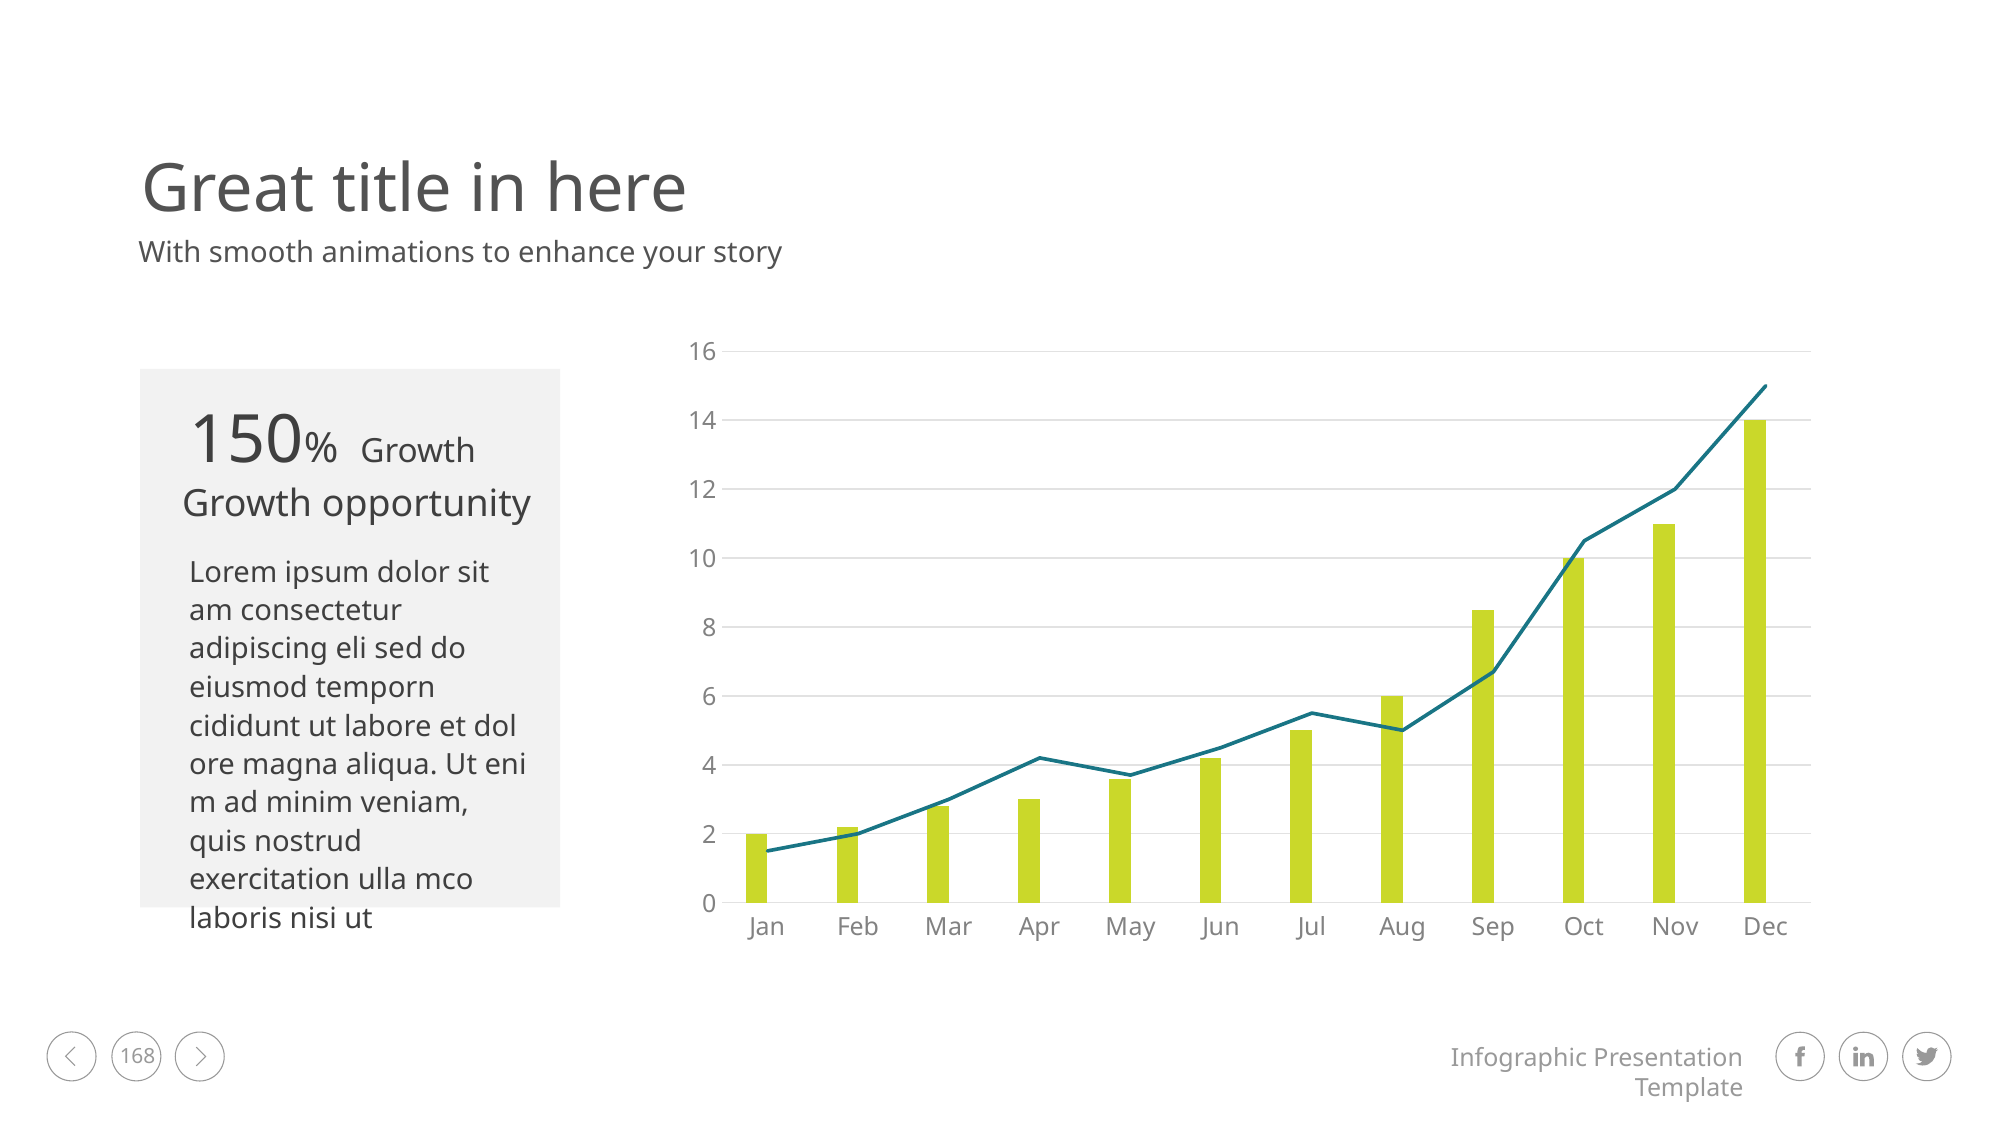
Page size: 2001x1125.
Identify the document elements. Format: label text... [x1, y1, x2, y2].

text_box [135, 137, 786, 276]
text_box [140, 368, 561, 908]
slide_number 168 [88, 1026, 187, 1087]
chart [664, 321, 1835, 956]
